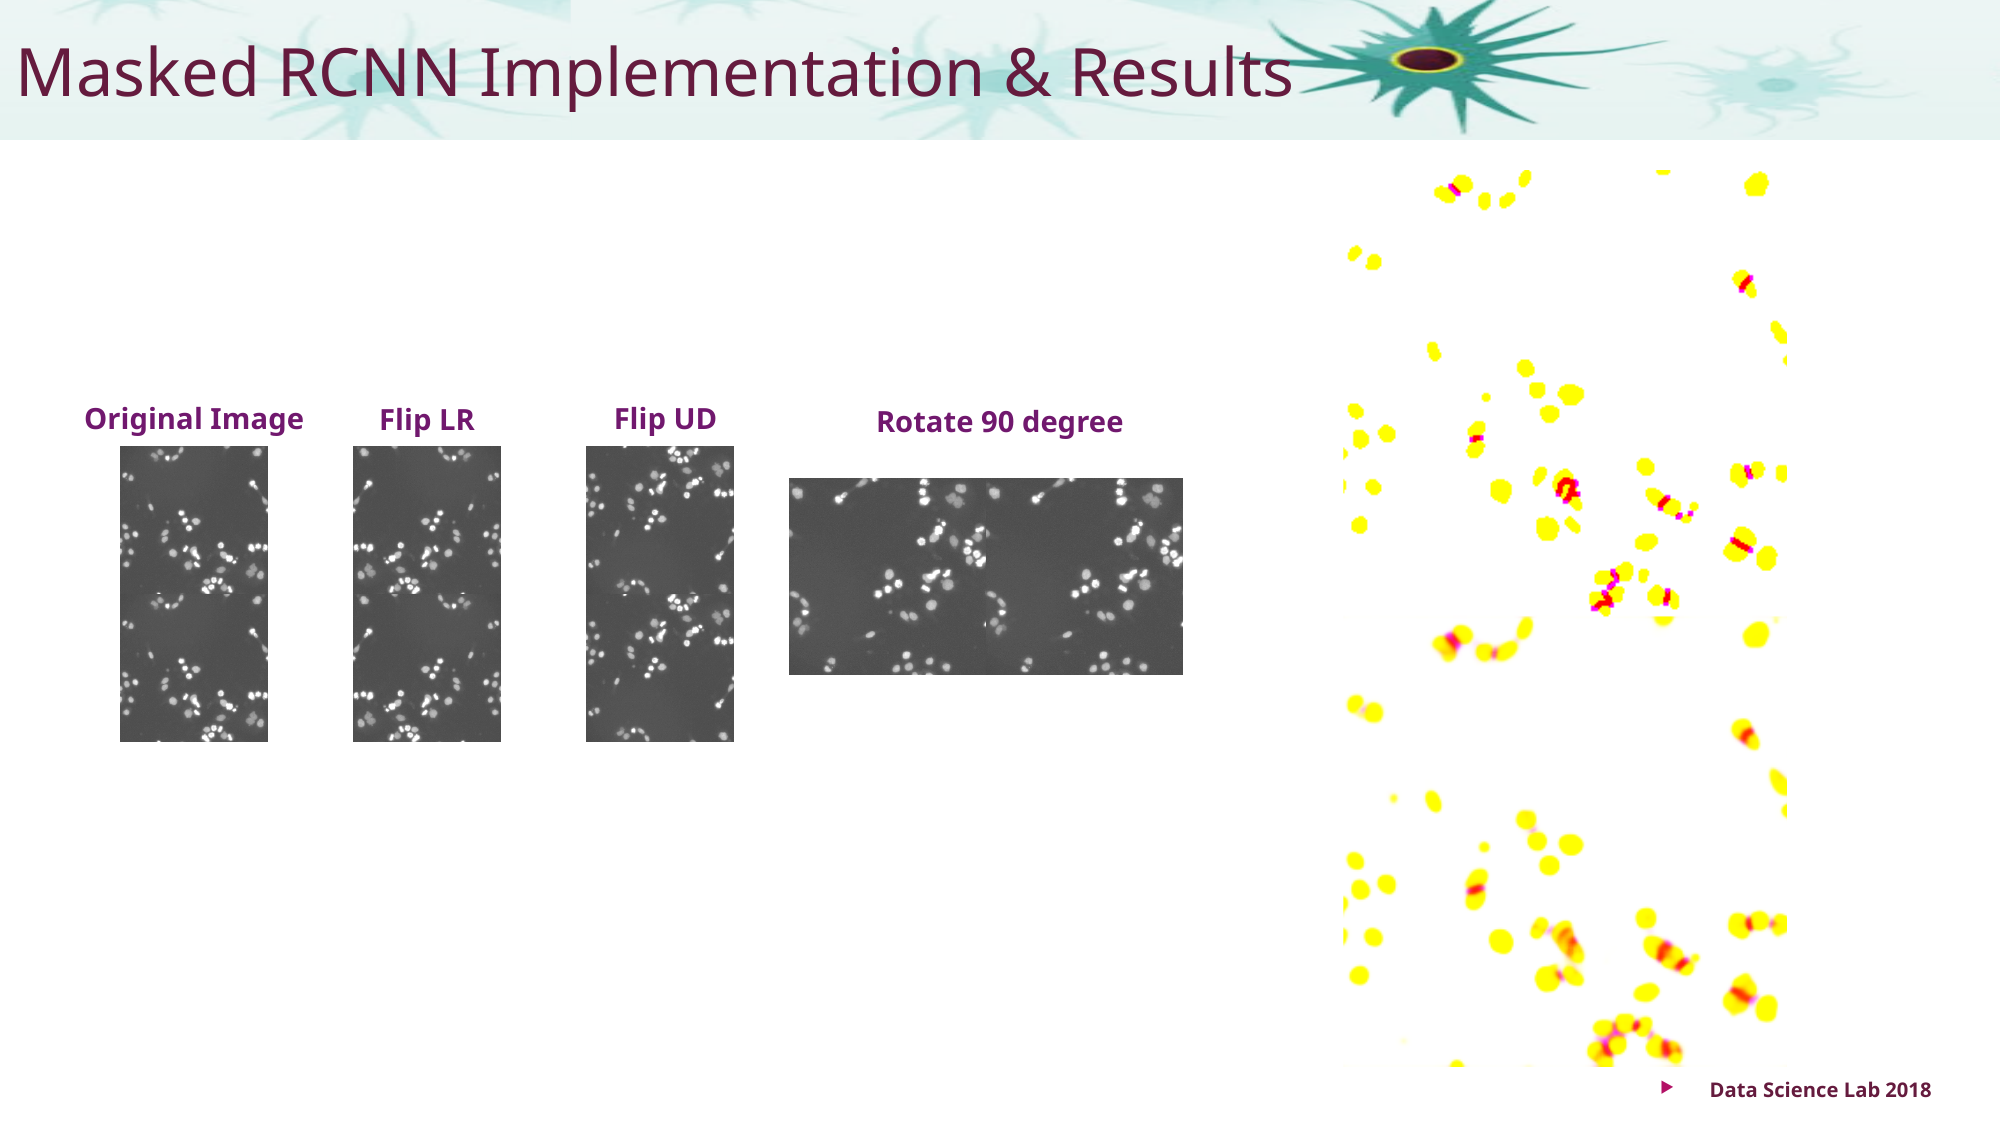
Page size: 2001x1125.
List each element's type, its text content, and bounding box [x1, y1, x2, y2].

text_box Original Image [69, 392, 320, 443]
picture [1438, 0, 2000, 140]
title Masked RCNN Implementation & Results [0, 0, 1438, 140]
picture [120, 446, 268, 742]
text_box Rotate 90 degree [861, 395, 1139, 446]
picture [789, 478, 1183, 676]
picture [1343, 169, 1788, 1067]
picture [353, 446, 501, 742]
text_box Flip UD [599, 392, 733, 443]
text_box Data Science Lab 2018 [1645, 1070, 2000, 1125]
picture [585, 446, 734, 742]
text_box Flip LR [364, 394, 490, 444]
